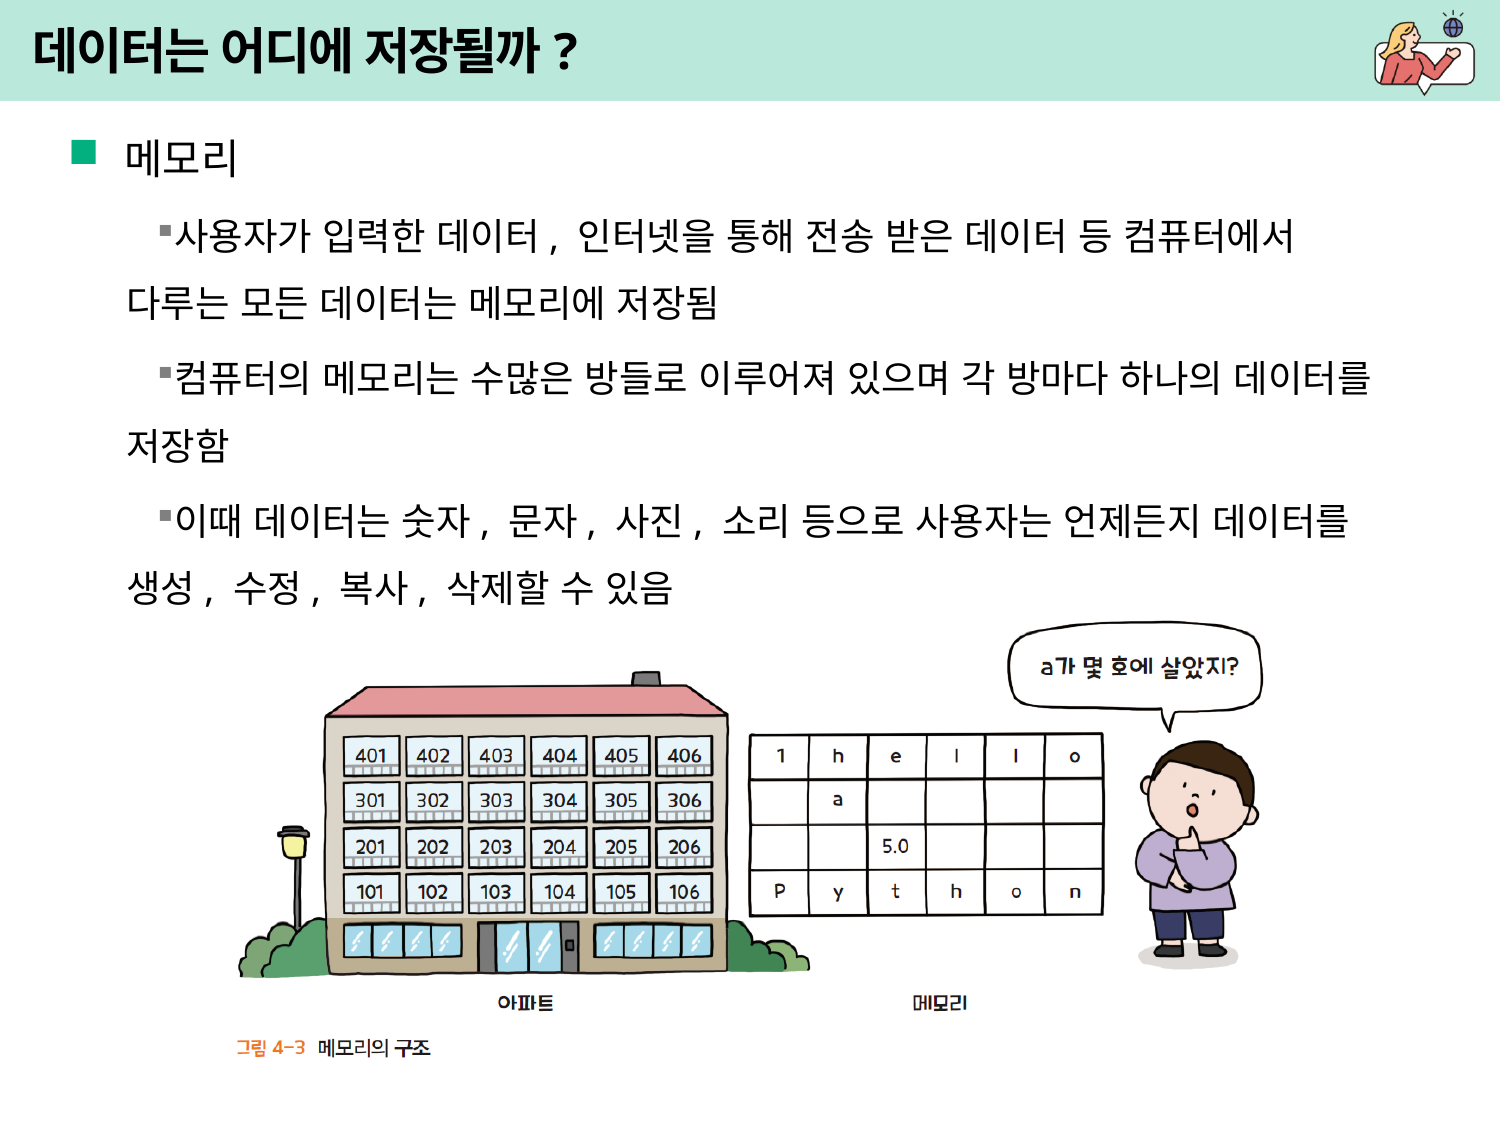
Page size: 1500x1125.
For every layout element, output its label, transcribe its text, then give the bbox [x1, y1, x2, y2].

title 데이터는 어디에 저장될까? [17, 10, 1295, 89]
list 메모리 사용자가 입력한 데이터, 인터넷을 통해 전송 받은 데이터 등 컴퓨터에서 다루는 모든 데이터는 메모리에 저장됨 컴퓨터의 메모리는 수많은 방들로 이루어져 있으며 각 방마다 하나의 데이터를 저장함 이때 데이터는 숫자, 문자, 사진, 소리 등으로 사용자는 언제든지 데이터를 생성, 수정, 복사, 삭제할 수 있음 [53, 125, 1425, 1005]
picture [1359, 0, 1500, 97]
picture [232, 617, 1268, 1059]
